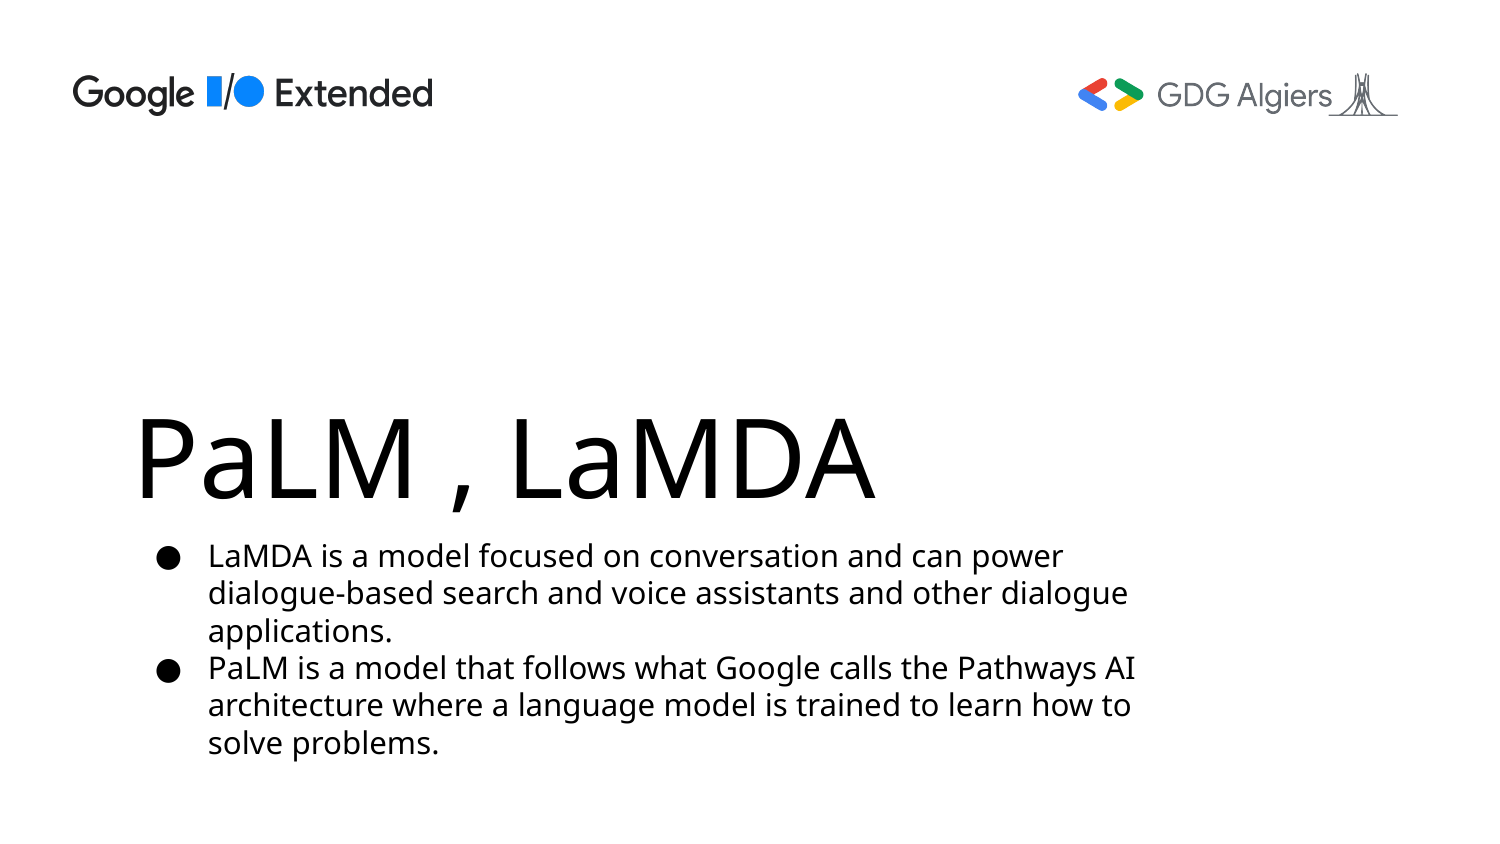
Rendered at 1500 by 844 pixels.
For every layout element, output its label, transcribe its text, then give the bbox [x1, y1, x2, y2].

text_box LaMDA is a model focused on conversation and can power dialogue-based search and voice assistants and other dialogue applications. PaLM is a model that follows what Google calls the Pathways AI architecture where a language model is trained to learn how to solve problems. [132, 535, 1149, 751]
text_box PaLM , LaMDA [132, 387, 1399, 527]
picture [1078, 73, 1398, 116]
picture [73, 73, 432, 116]
